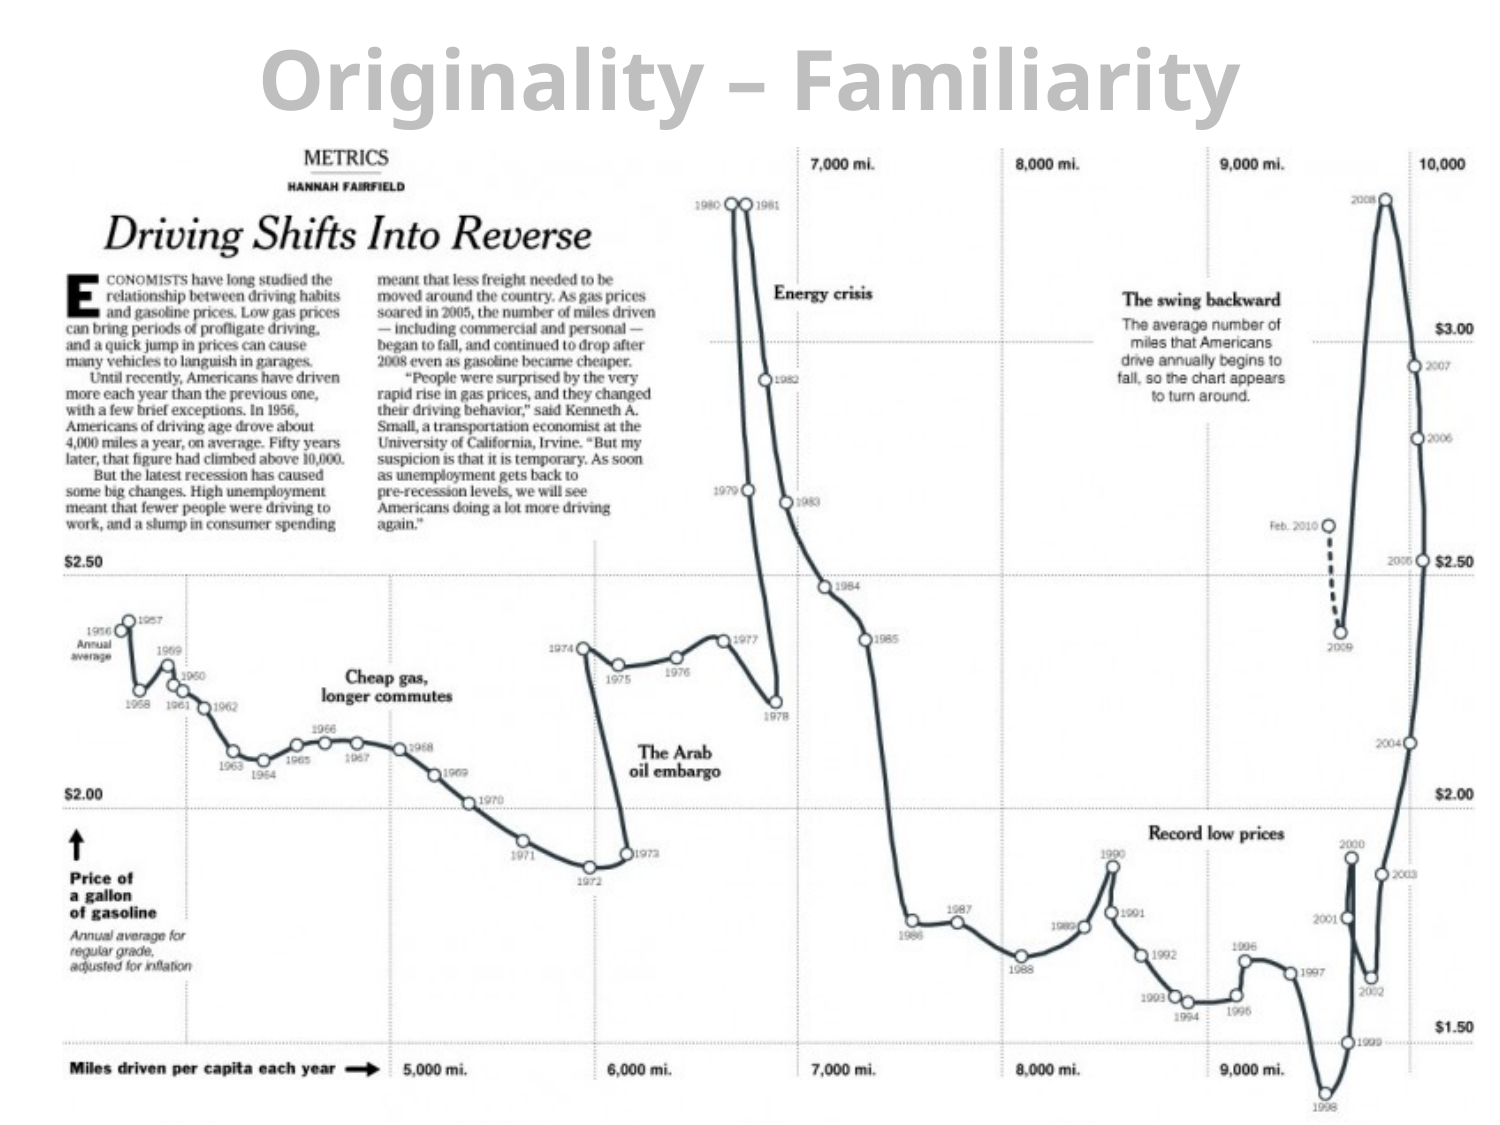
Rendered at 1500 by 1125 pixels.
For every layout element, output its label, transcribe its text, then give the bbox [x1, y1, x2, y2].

title Originality – Familiarity [75, 15, 1425, 138]
picture [62, 147, 1476, 1124]
